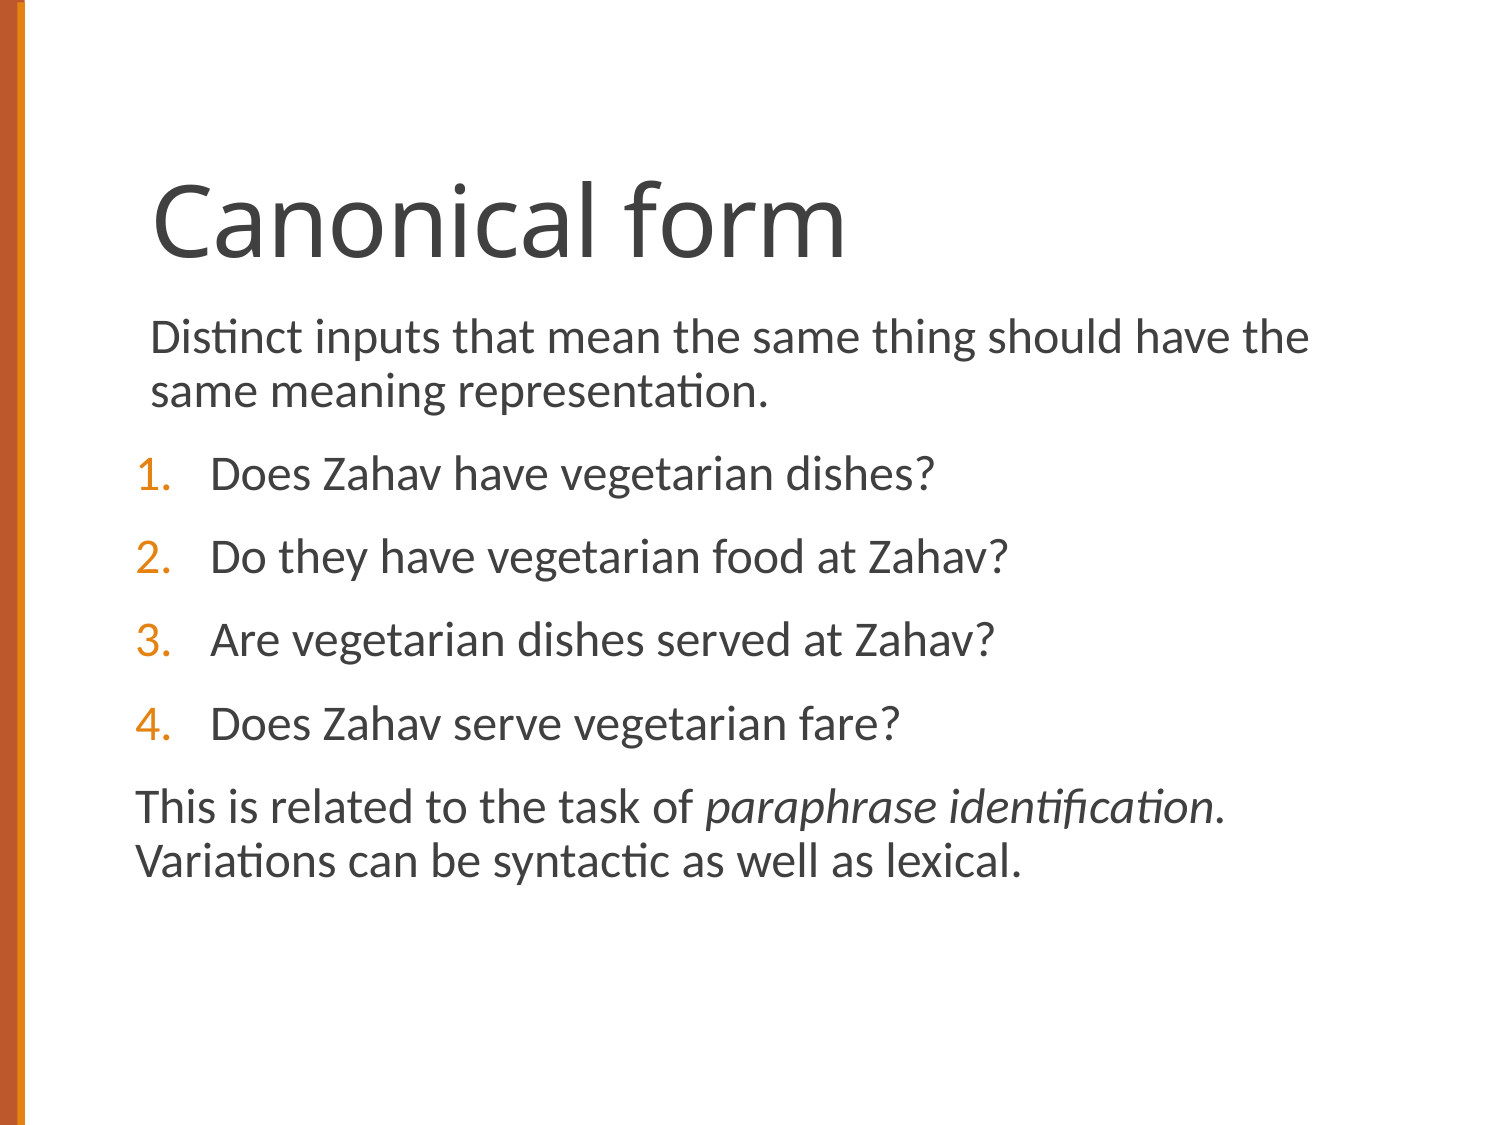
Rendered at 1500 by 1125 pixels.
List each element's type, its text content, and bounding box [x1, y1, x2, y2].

list Distinct inputs that mean the same thing should have the same meaning representation. Does Zahav have vegetarian dishes? Do they have vegetarian food at Zahav? Are vegetarian dishes served at Zahav? Does Zahav serve vegetarian fare? This is related to the task of paraphrase identification. Variations can be syntactic as well as lexical. [135, 302, 1373, 1078]
text_box [1194, 332, 1225, 393]
title Canonical form [135, 47, 1373, 285]
